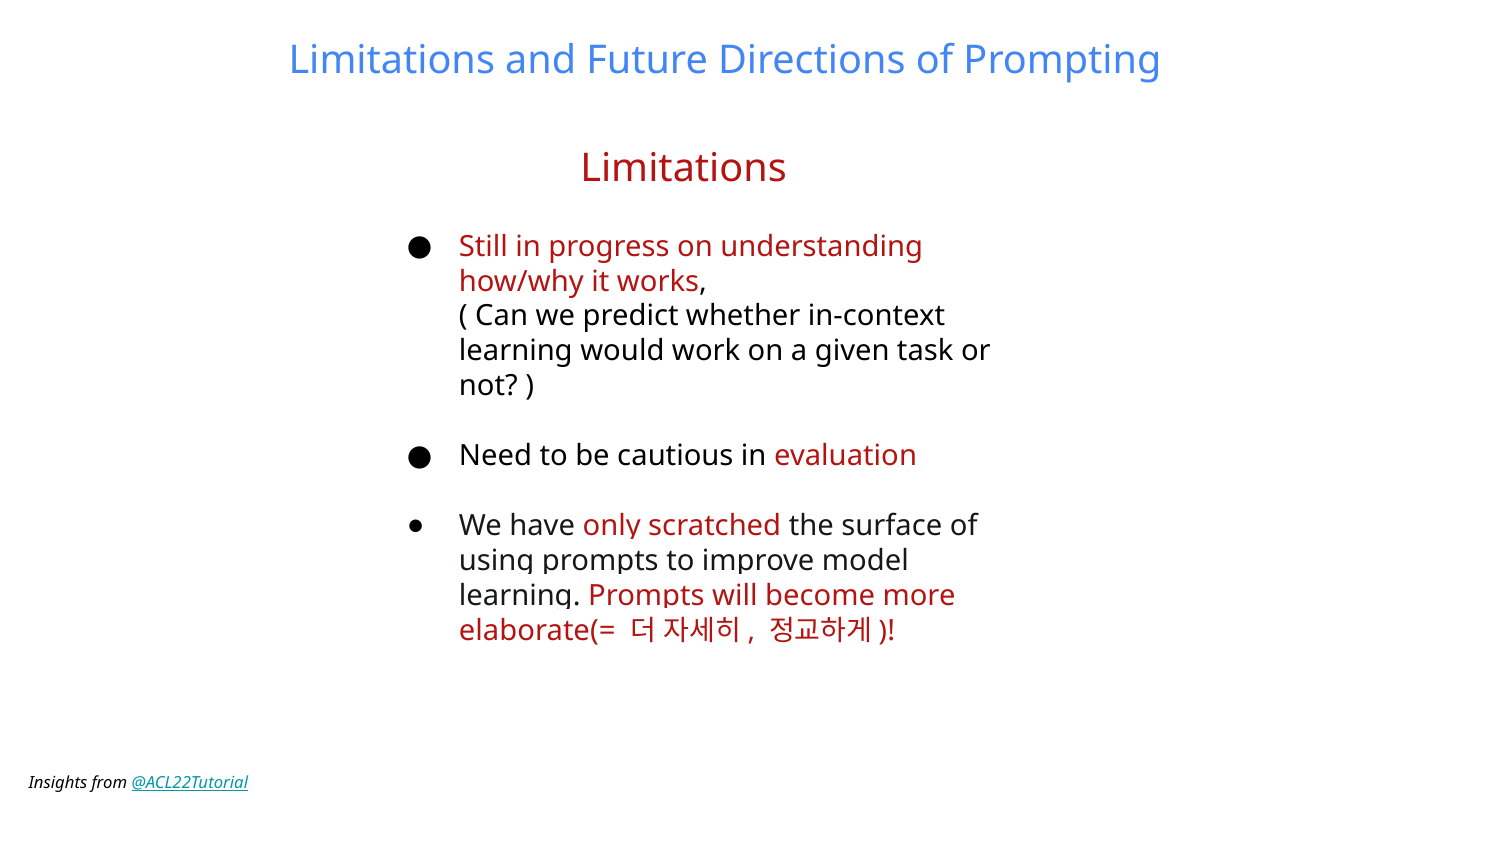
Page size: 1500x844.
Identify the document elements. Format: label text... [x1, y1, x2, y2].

text_box Limitations [527, 119, 840, 205]
text_box Insights from @ACL22Tutorial [13, 760, 272, 807]
title Limitations and Future Directions of Prompting [156, 12, 1295, 107]
text_box Still in progress on understanding how/why it works, ( Can we predict whether in-context learning would work on a given task or not? ) Need to be cautious in evaluation We have only scratched the surface of using prompts to improve model learning. Prompts will become more elaborate(= 더 자세히, 정교하게)! [368, 211, 1038, 697]
